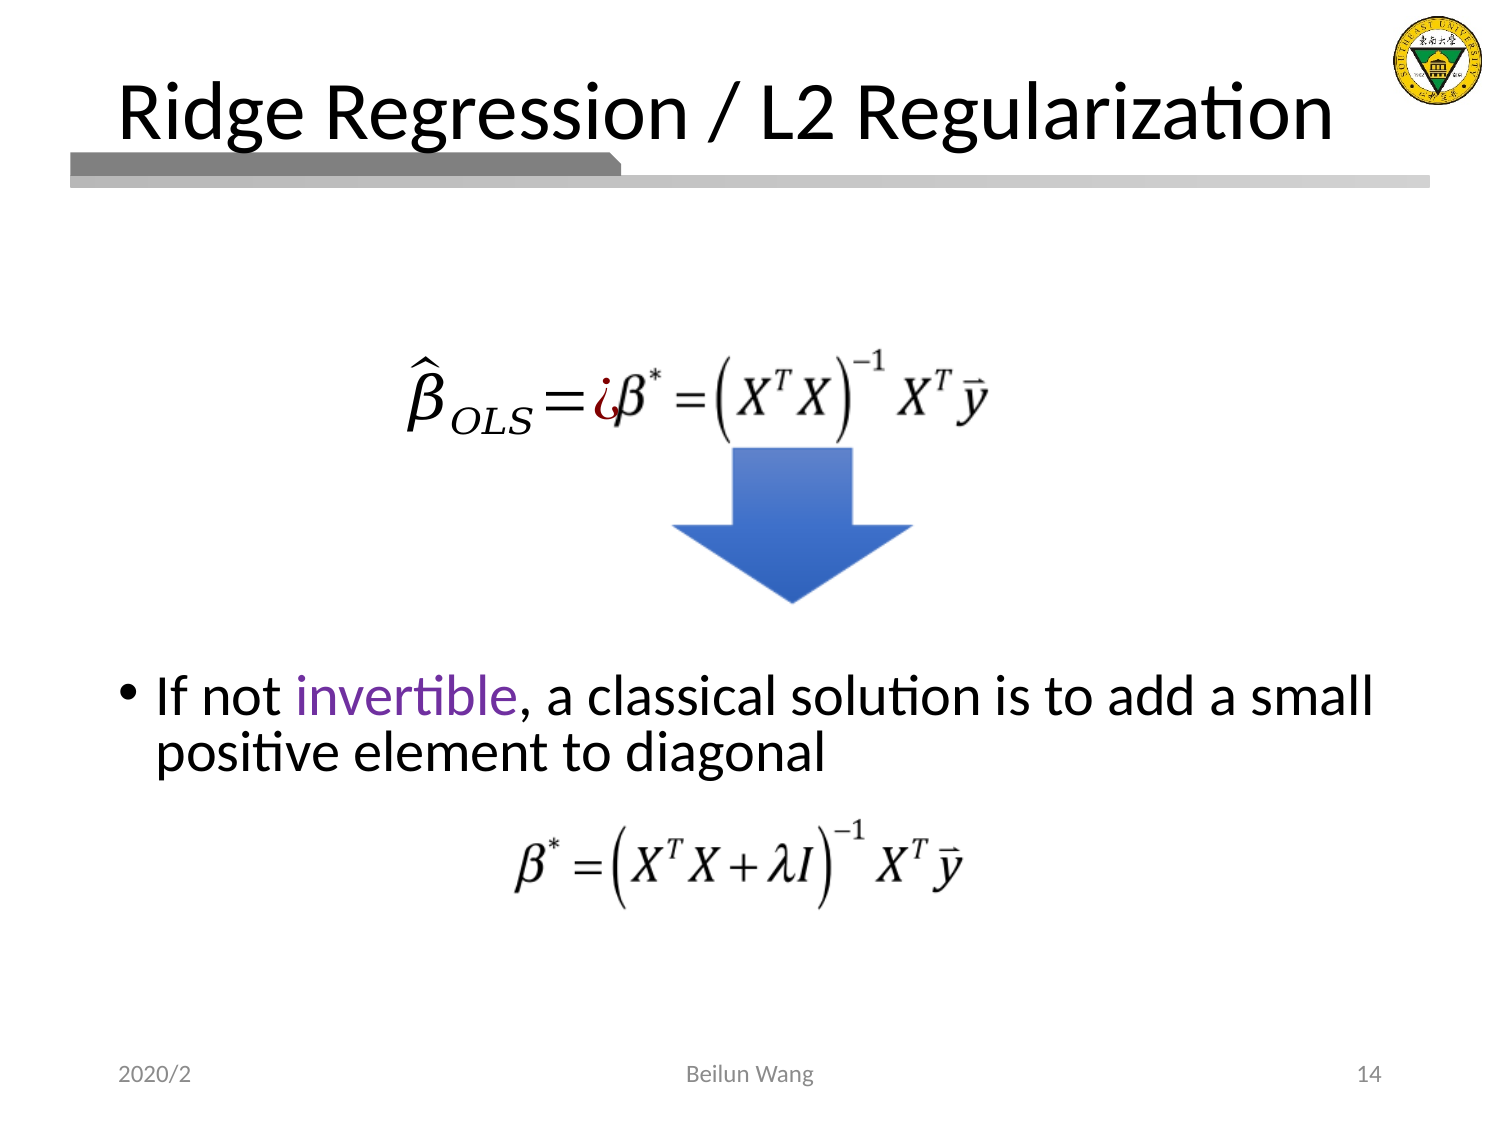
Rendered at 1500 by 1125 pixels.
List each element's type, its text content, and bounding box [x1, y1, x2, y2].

slide_number 2020/2 [103, 1042, 441, 1103]
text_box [405, 307, 1093, 613]
list If not invertible, a classical solution is to add a small positive element to diagonal [103, 264, 1397, 1014]
slide_number 14 [1059, 1042, 1397, 1103]
picture [1393, 16, 1482, 105]
footer Beilun Wang [496, 1042, 1004, 1103]
picture [457, 798, 1093, 974]
title Ridge Regression / L2 Regularization [103, 59, 1361, 156]
